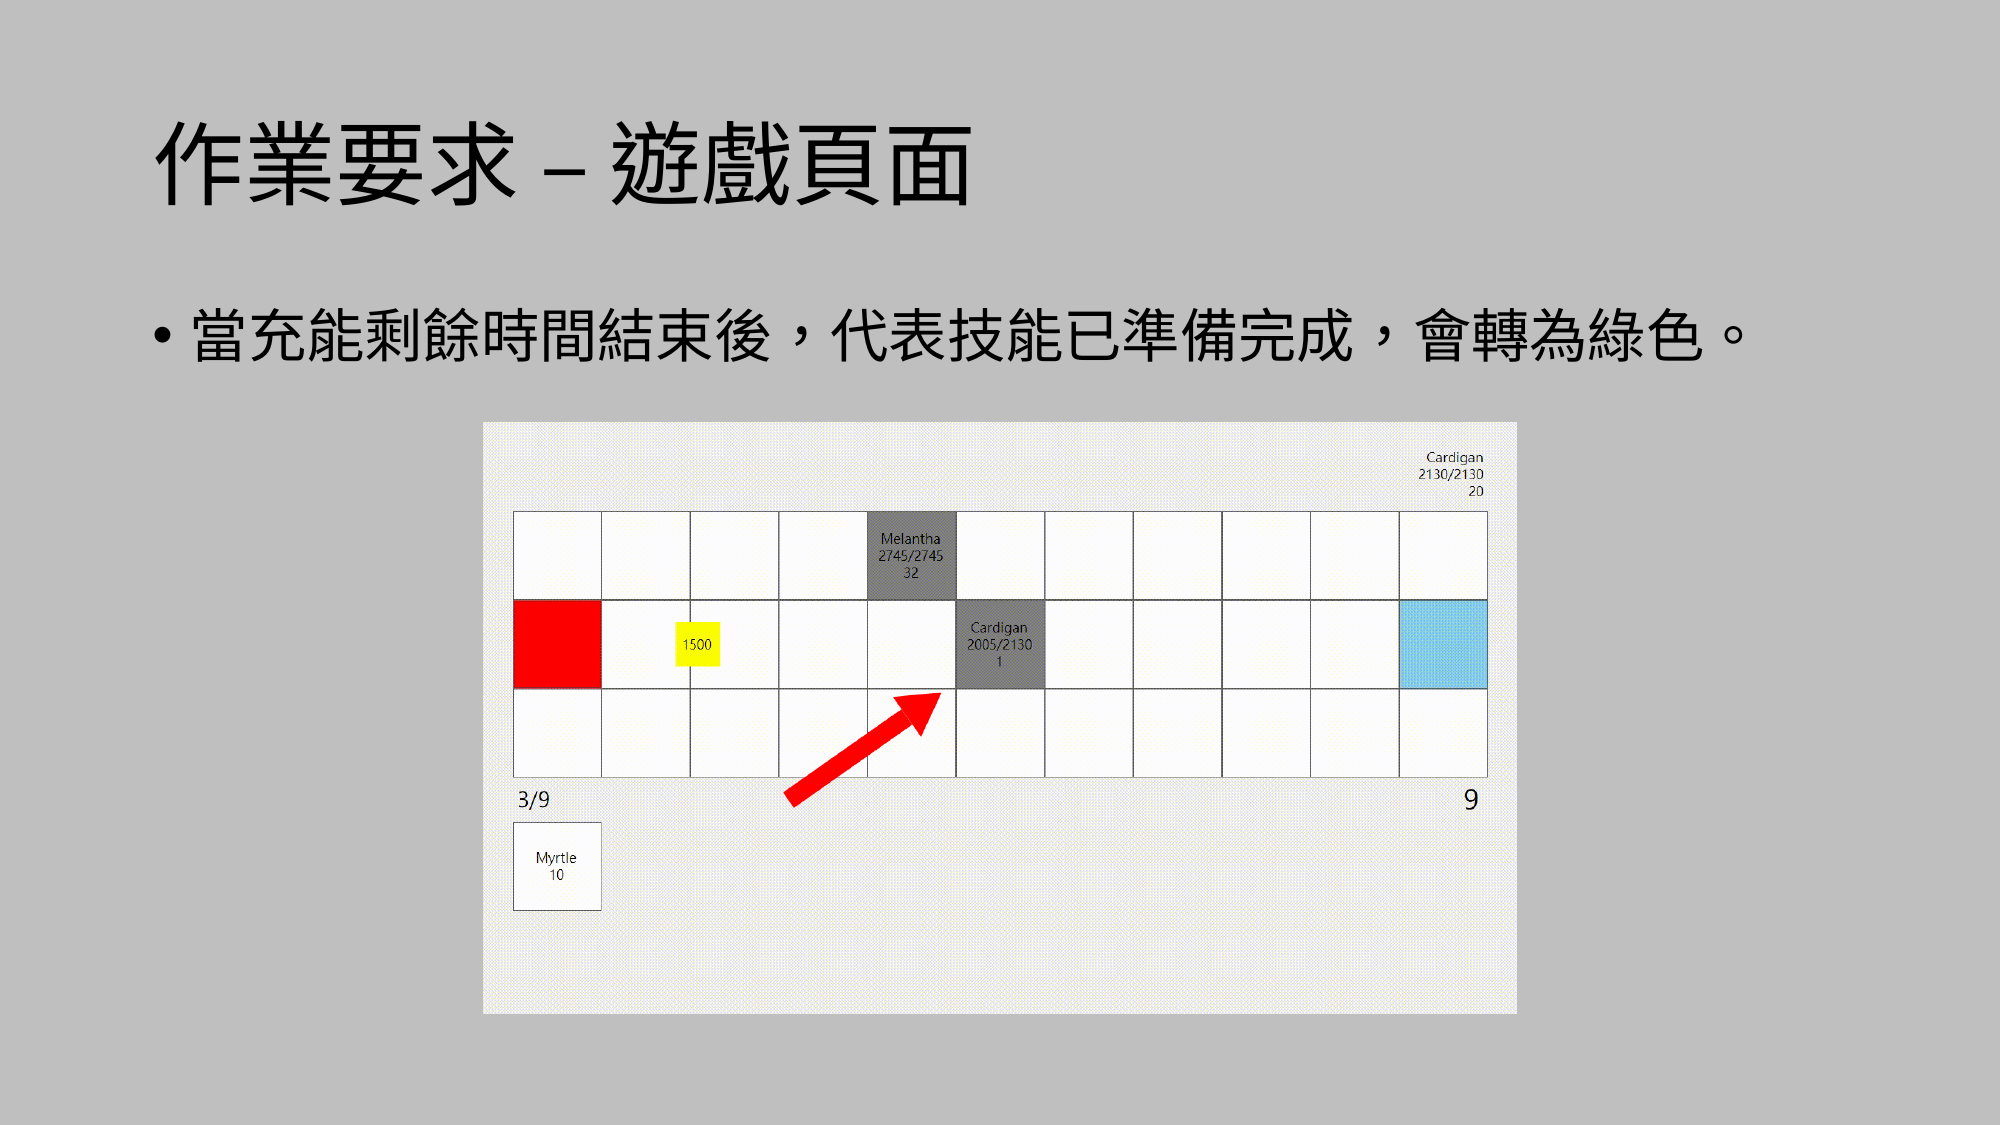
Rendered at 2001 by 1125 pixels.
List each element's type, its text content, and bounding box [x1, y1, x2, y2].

title 作業要求 – 遊戲頁面 [137, 59, 1863, 278]
picture [420, 422, 1518, 1014]
list 當充能剩餘時間結束後，代表技能已準備完成，會轉為綠色。 [137, 299, 1863, 1014]
